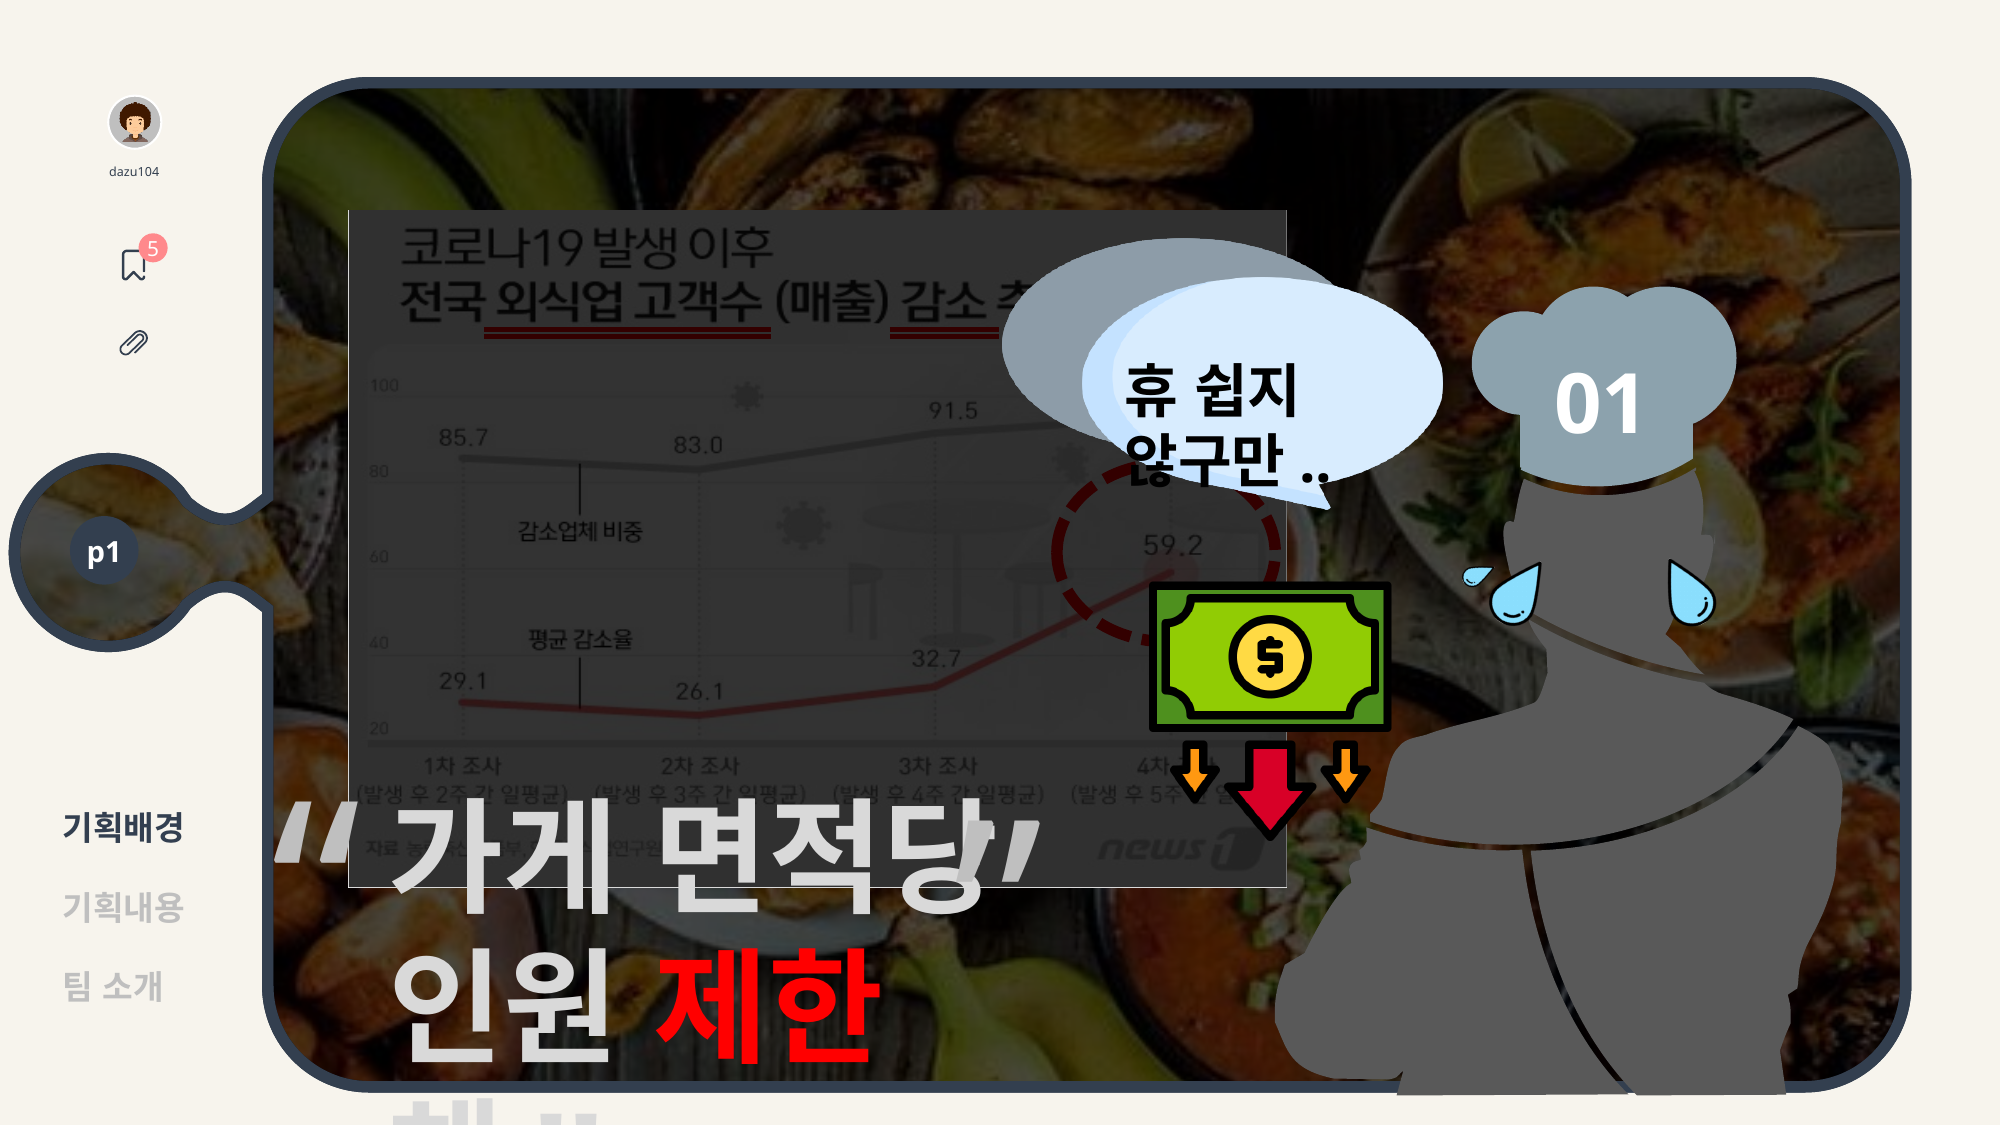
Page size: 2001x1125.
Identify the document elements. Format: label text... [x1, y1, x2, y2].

text_box 5 [137, 232, 169, 264]
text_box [889, 329, 999, 337]
text_box 기획배경 기획내용 팀 소개 [48, 759, 260, 1014]
text_box [1273, 837, 1631, 1097]
text_box ” [939, 888, 1126, 1057]
text_box dazu104 [82, 156, 186, 187]
text_box 01 [1539, 342, 1664, 458]
text_box [121, 249, 146, 281]
text_box “ [257, 723, 444, 1038]
text_box 가게 면적당 인원 제한해!! [373, 888, 1032, 1125]
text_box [1002, 226, 1472, 521]
picture [1457, 541, 1571, 642]
picture [1636, 542, 1736, 640]
text_box [1502, 465, 1717, 677]
picture [348, 210, 1404, 888]
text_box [483, 329, 771, 337]
text_box [1472, 285, 1738, 488]
text_box [119, 330, 148, 356]
text_box [13, 81, 1907, 1088]
text_box [1404, 628, 1795, 846]
text_box p1 [68, 514, 140, 586]
text_box [1529, 724, 1844, 1097]
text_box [108, 95, 162, 149]
